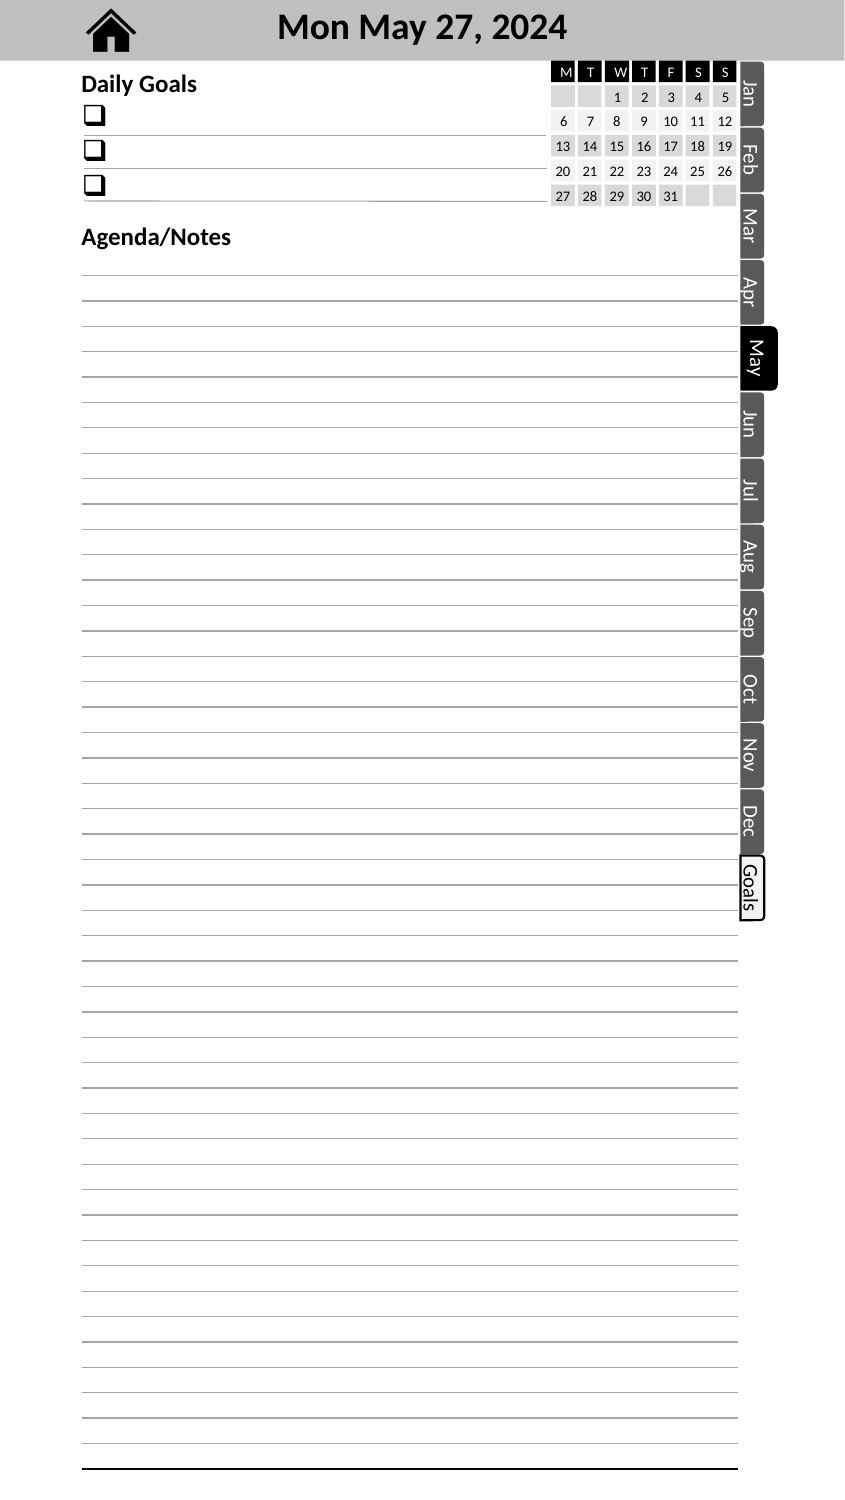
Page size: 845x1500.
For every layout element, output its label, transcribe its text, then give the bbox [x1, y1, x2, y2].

list Mon May 27, 2024 [190, 0, 655, 61]
picture [82, 1, 140, 59]
